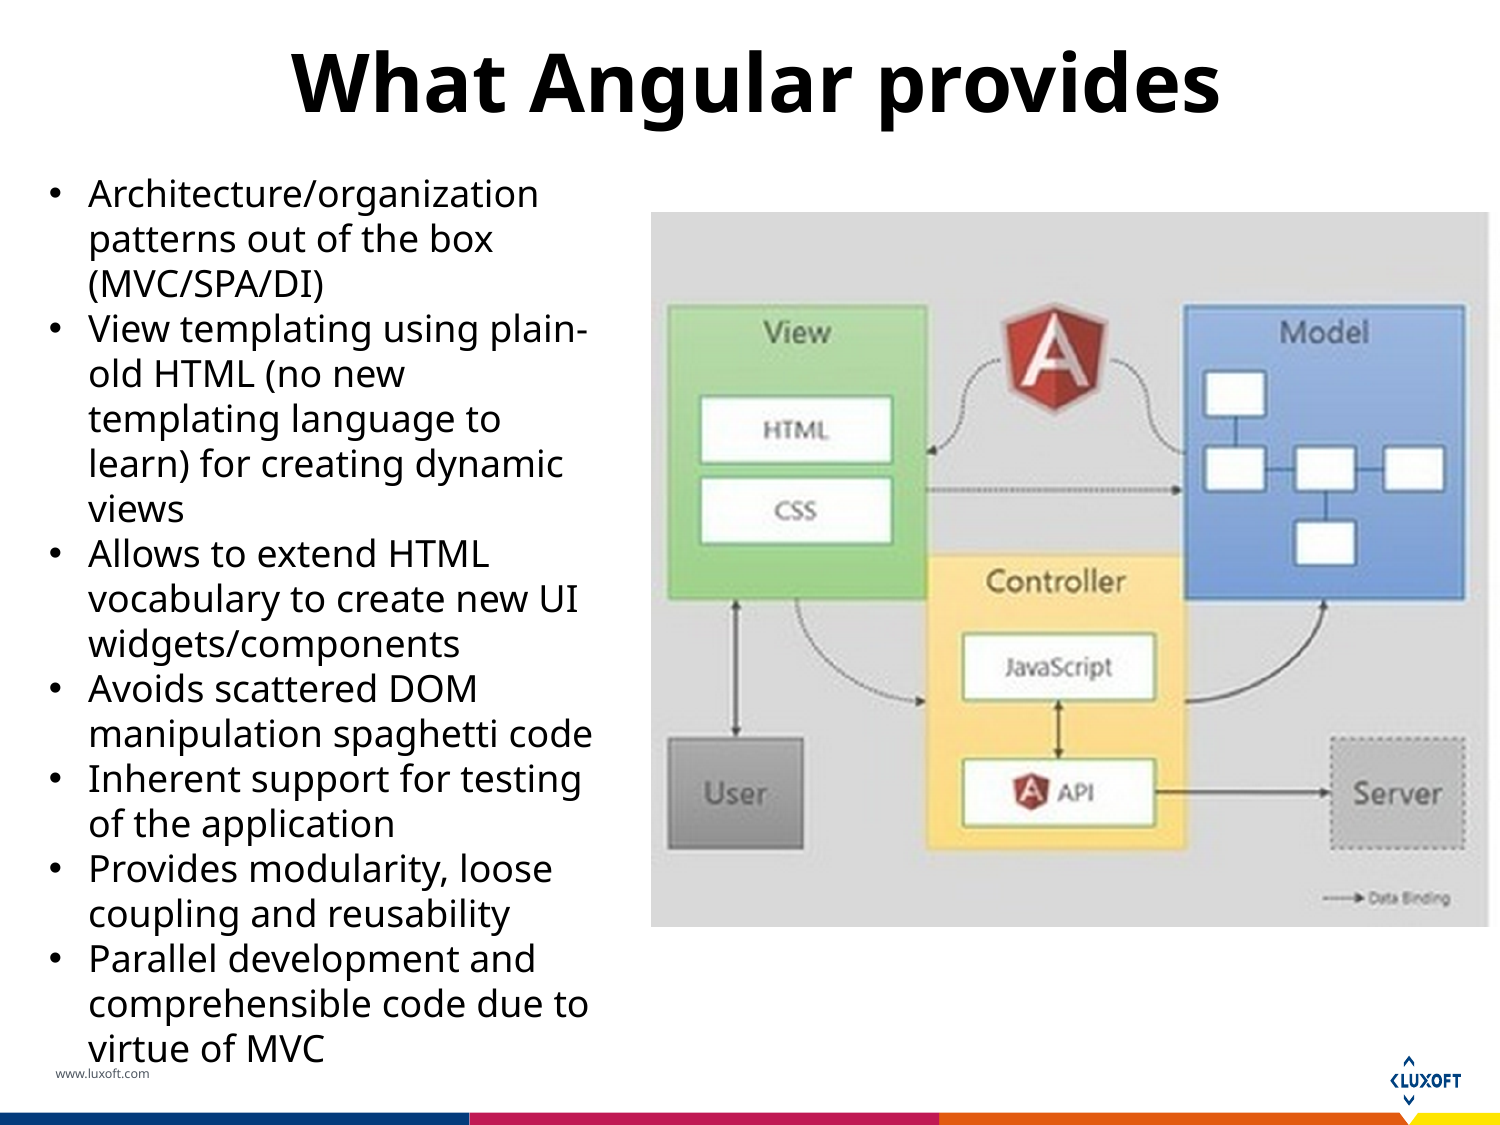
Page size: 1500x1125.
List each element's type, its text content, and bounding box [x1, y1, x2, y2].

picture [641, 202, 1500, 941]
text_box What Angular provides [281, 26, 1233, 135]
text_box Architecture/organization patterns out of the box (MVC/SPA/DI) View templating using plain-old HTML (no new templating language to learn) for creating dynamic views Allows to extend HTML vocabulary to create new UI widgets/components Avoids scattered DOM manipulation spaghetti code Inherent support for testing of the application Provides modularity, loose coupling and reusability Parallel development and comprehensible code due to virtue of MVC [38, 120, 619, 1076]
